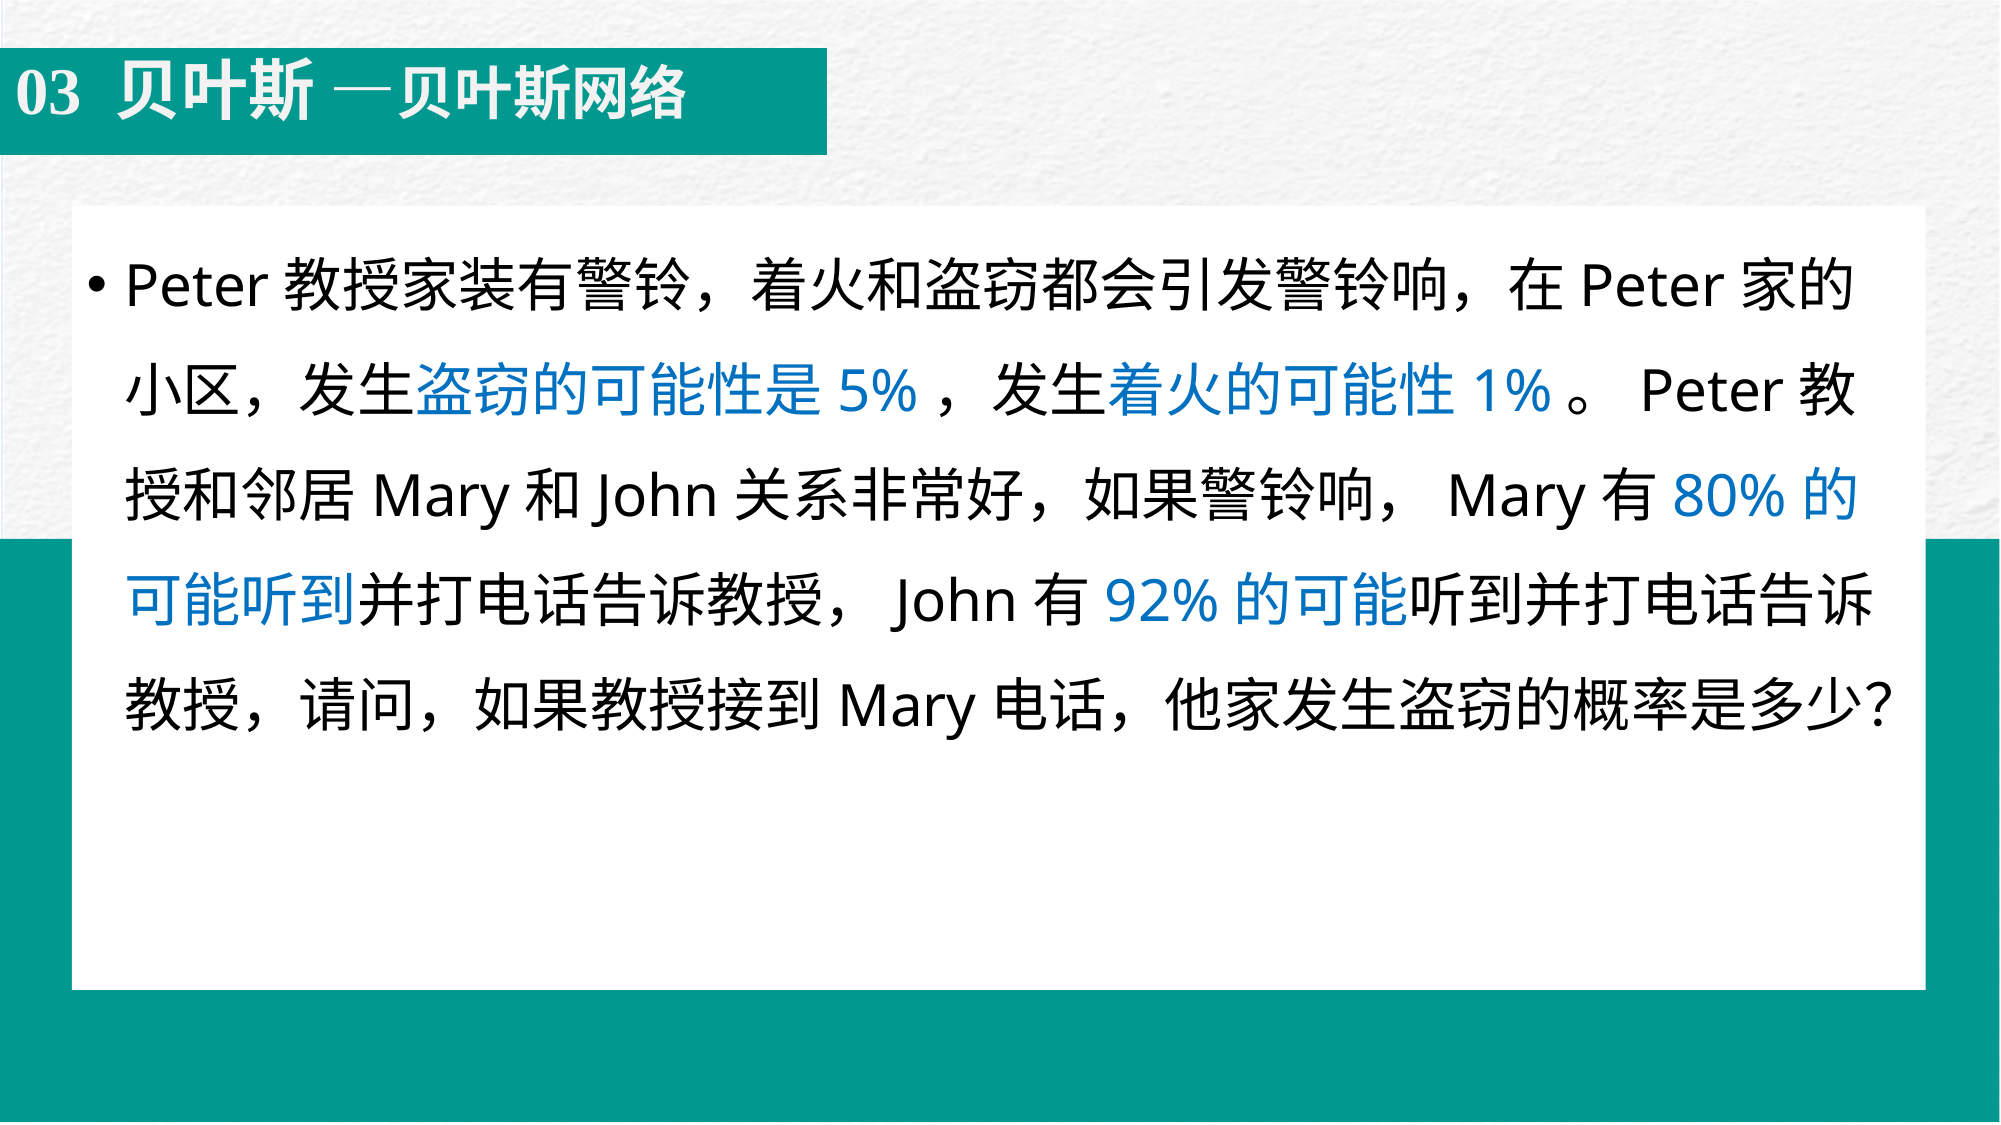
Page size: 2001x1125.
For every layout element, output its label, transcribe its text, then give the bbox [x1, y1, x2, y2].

list Peter教授家装有警铃，着火和盗窃都会引发警铃响，在Peter家的小区，发生盗窃的可能性是5%，发生着火的可能性1%。Peter教授和邻居Mary和John关系非常好，如果警铃响，Mary有80%的可能听到并打电话告诉教授，John有92%的可能听到并打电话告诉教授，请问，如果教授接到Mary电话，他家发生盗窃的概率是多少？ [71, 205, 1926, 990]
picture [0, 0, 2001, 1125]
title 03 贝叶斯 —贝叶斯网络 [0, 3, 1725, 185]
